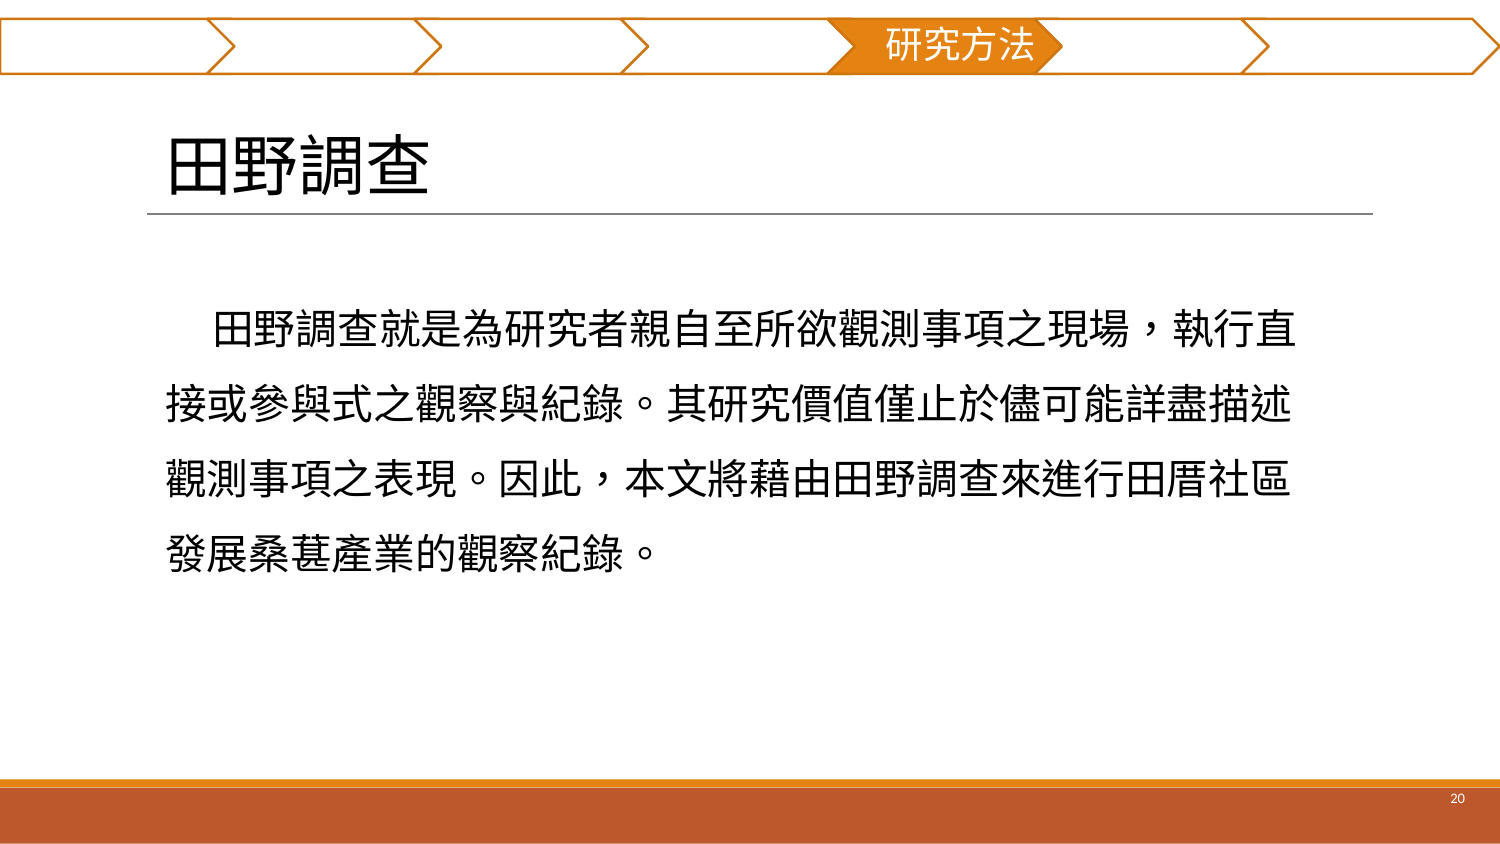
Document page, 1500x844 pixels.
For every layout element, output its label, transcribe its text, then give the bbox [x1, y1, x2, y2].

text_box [0, 18, 1500, 75]
slide_number ‹#› [1389, 764, 1480, 830]
list 田野調查就是為研究者親自至所欲觀測事項之現場，執行直接或參與式之觀察與紀錄。其研究價值僅止於儘可能詳盡描述觀測事項之表現。因此，本文將藉由田野調查來進行田厝社區發展桑葚產業的觀察紀錄。 [150, 262, 1347, 750]
title 田野調查 [150, 121, 1449, 216]
